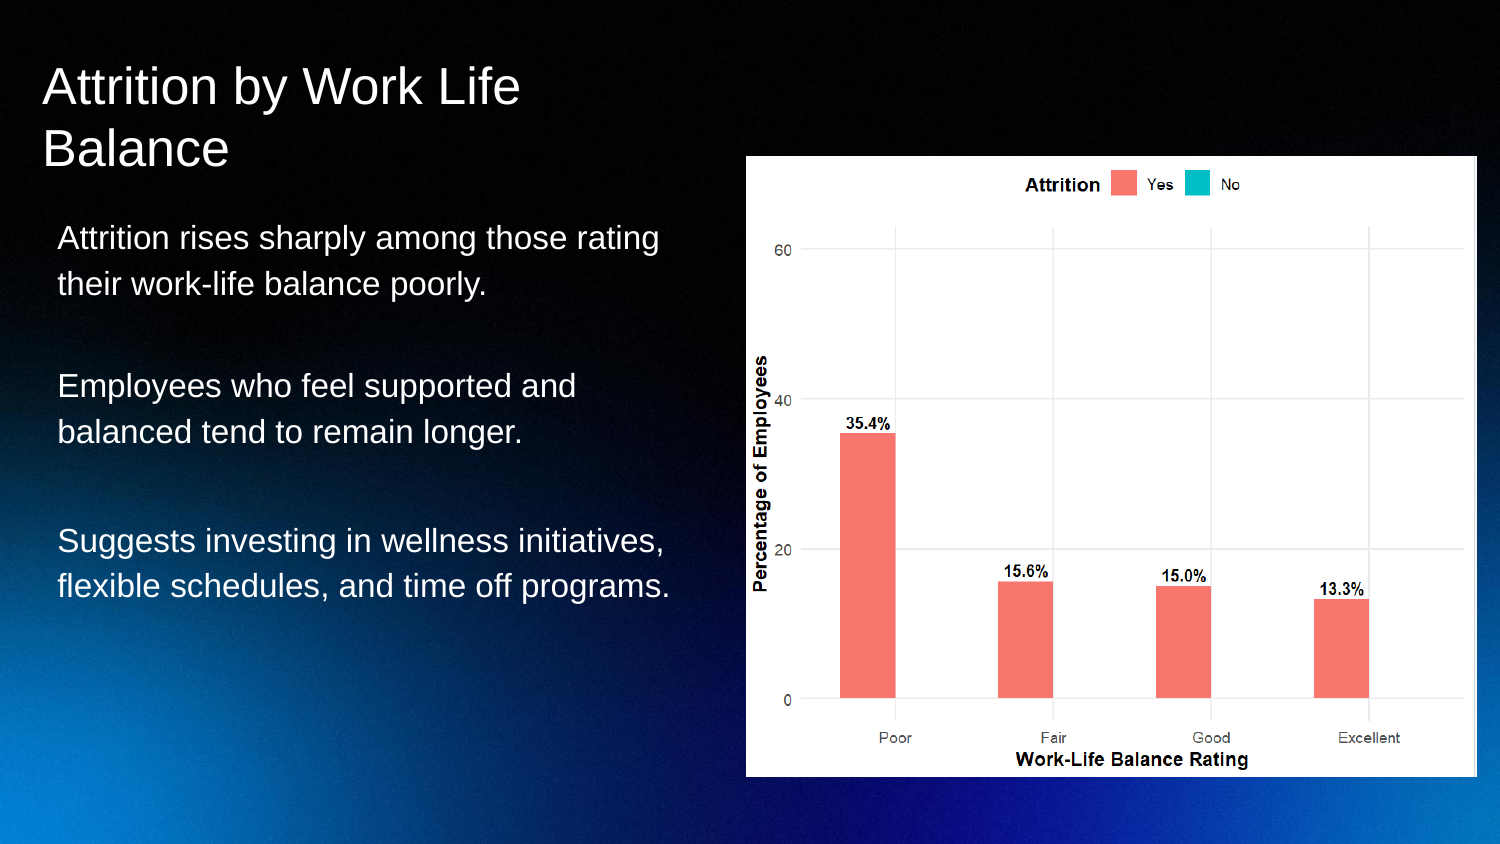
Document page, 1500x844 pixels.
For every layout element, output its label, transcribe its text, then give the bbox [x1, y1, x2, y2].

subtitle Attrition by Work Life Balance [42, 0, 720, 178]
list Attrition rises sharply among those rating their work-life balance poorly. Employees who feel supported and balanced tend to remain longer. Suggests investing in wellness initiatives, flexible schedules, and time off programs. [57, 210, 719, 777]
picture [0, 0, 1500, 844]
